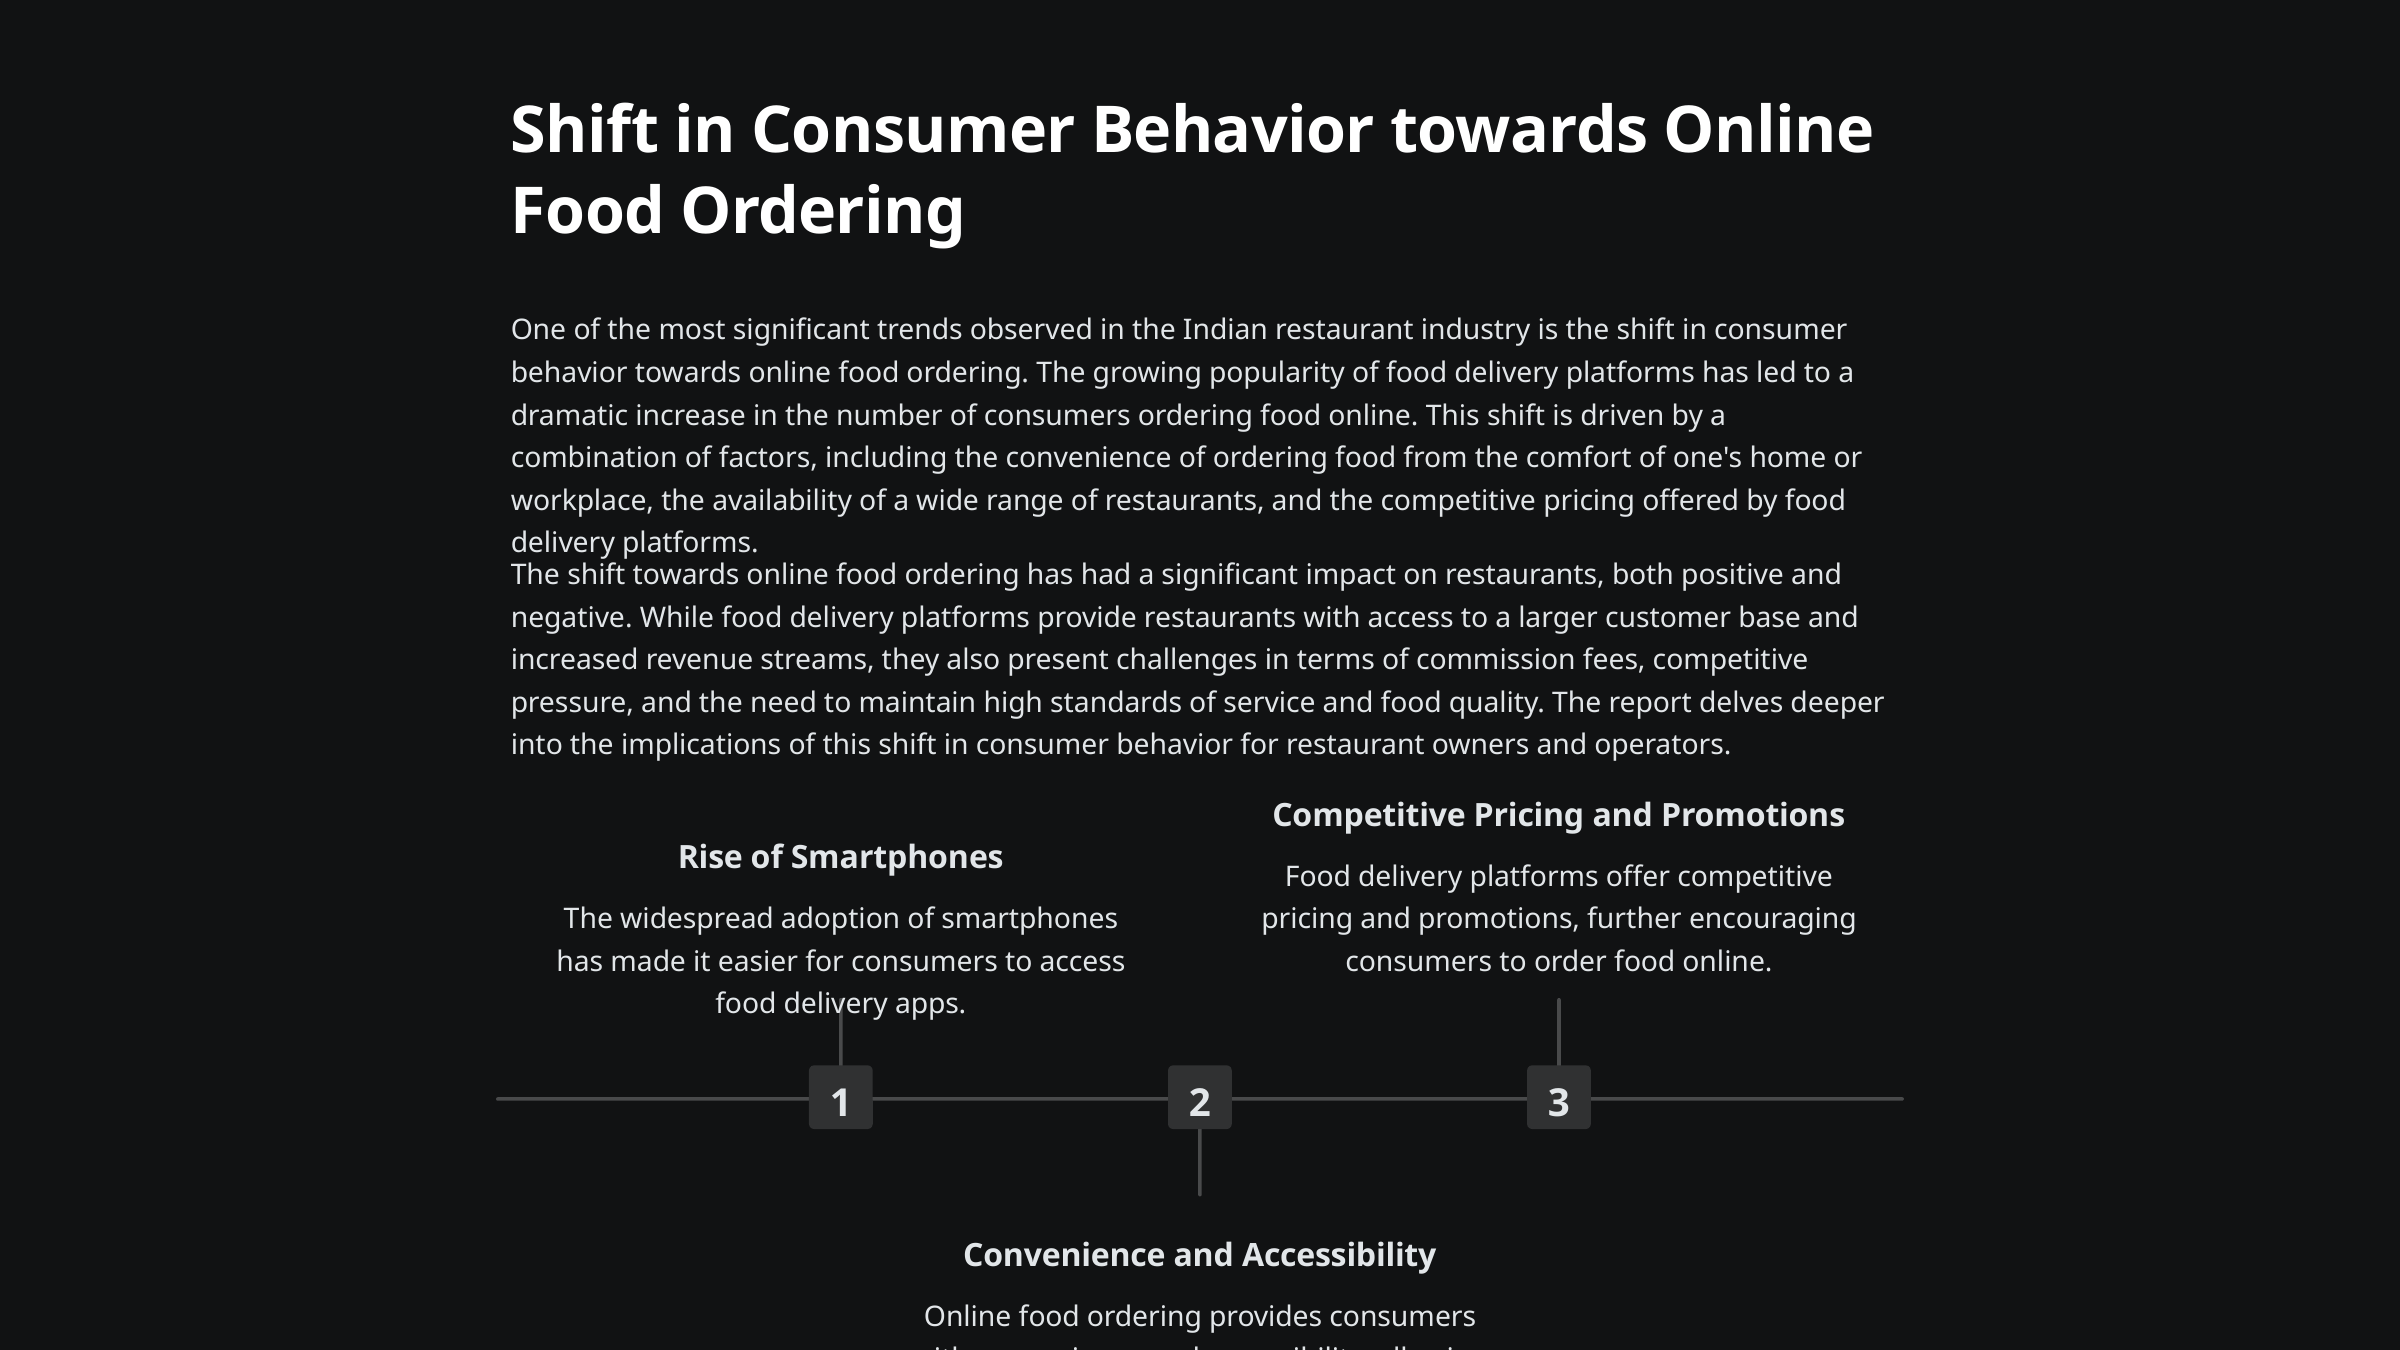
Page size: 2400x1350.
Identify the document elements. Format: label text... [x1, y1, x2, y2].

text_box [496, 1097, 808, 1101]
text_box Online food ordering provides consumers with convenience and accessibility, allowing them to order food from a wide range of restaurants. [883, 1282, 1517, 1350]
text_box The shift towards online food ordering has had a significant impact on restaurants, both positive and negative. While food delivery platforms provide restaurants with access to a larger customer base and increased revenue streams, they also present challenges in terms of commission fees, competitive pressure, and the need to maintain high standards of service and food quality. The report delves deeper into the implications of this shift in consumer behavior for restaurant owners and operators. [496, 540, 1904, 753]
text_box Shift in Consumer Behavior towards Online Food Ordering [496, 77, 1904, 239]
text_box [1168, 1065, 1232, 1130]
text_box [873, 1097, 1168, 1101]
text_box Food delivery platforms offer competitive pricing and promotions, further encouraging consumers to order food online. [1242, 842, 1876, 970]
text_box Competitive Pricing and Promotions [1256, 784, 1862, 826]
text_box Convenience and Accessibility [948, 1224, 1452, 1265]
text_box [1557, 997, 1561, 1065]
text_box 3 [1547, 1077, 1571, 1117]
text_box [1198, 1130, 1202, 1197]
text_box The widespread adoption of smartphones has made it easier for consumers to access food delivery apps. [524, 884, 1158, 970]
text_box [0, 0, 2400, 1350]
text_box [808, 1065, 873, 1130]
text_box [1591, 1097, 1904, 1101]
text_box Rise of Smartphones [668, 827, 1014, 868]
text_box 1 [833, 1077, 849, 1117]
text_box One of the most significant trends observed in the Indian restaurant industry is the shift in consumer behavior towards online food ordering. The growing popularity of food delivery platforms has led to a dramatic increase in the number of consumers ordering food online. This shift is driven by a combination of factors, including the convenience of ordering food from the comfort of one's home or workplace, the availability of a wide range of restaurants, and the competitive pricing offered by food delivery platforms. [496, 295, 1904, 509]
text_box [1232, 1097, 1527, 1101]
text_box [839, 997, 843, 1065]
text_box [1527, 1065, 1591, 1130]
text_box 2 [1188, 1077, 1212, 1117]
